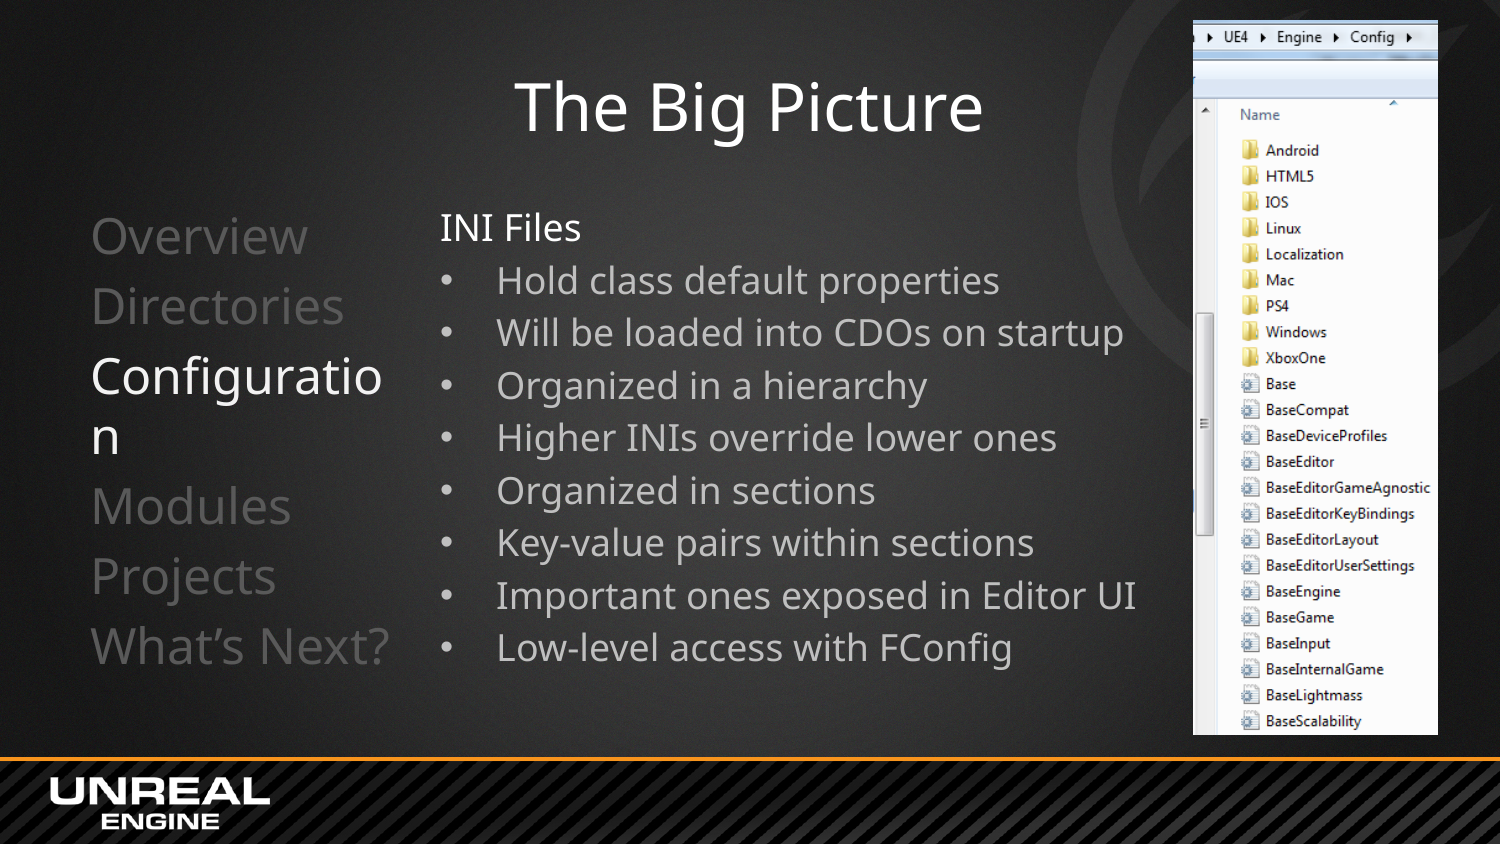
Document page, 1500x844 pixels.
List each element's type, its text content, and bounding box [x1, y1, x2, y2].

text_box INI Files Hold class default properties Will be loaded into CDOs on startup Organized in a hierarchy Higher INIs override lower ones Organized in sections Key-value pairs within sections Important ones exposed in Editor UI Low-level access with FConfig [425, 196, 1188, 735]
list Overview Directories Configuration Modules Projects What’s Next? [75, 196, 425, 735]
picture [0, 0, 1500, 844]
title The Big Picture [75, 34, 1188, 175]
